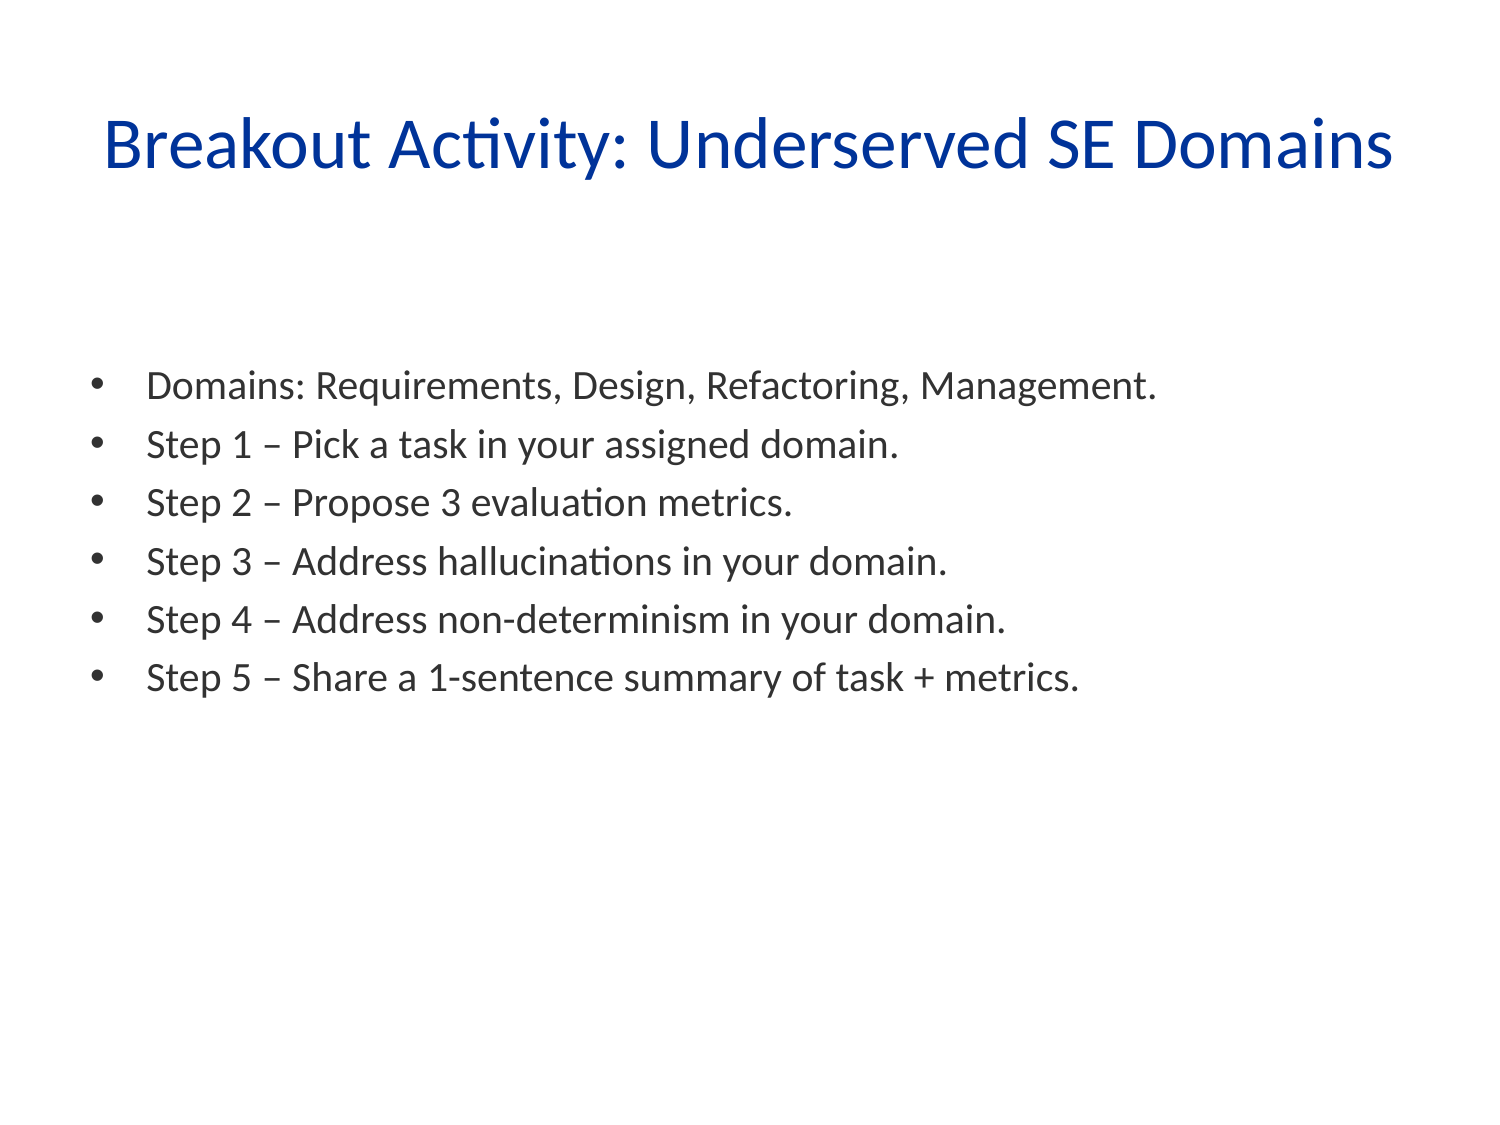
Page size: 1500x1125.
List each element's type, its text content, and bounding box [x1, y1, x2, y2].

list Domains: Requirements, Design, Refactoring, Management. Step 1 – Pick a task in your assigned domain. Step 2 – Propose 3 evaluation metrics. Step 3 – Address hallucinations in your domain. Step 4 – Address non-determinism in your domain. Step 5 – Share a 1-sentence summary of task + metrics. [75, 262, 1425, 1005]
title Breakout Activity: Underserved SE Domains [75, 45, 1425, 233]
